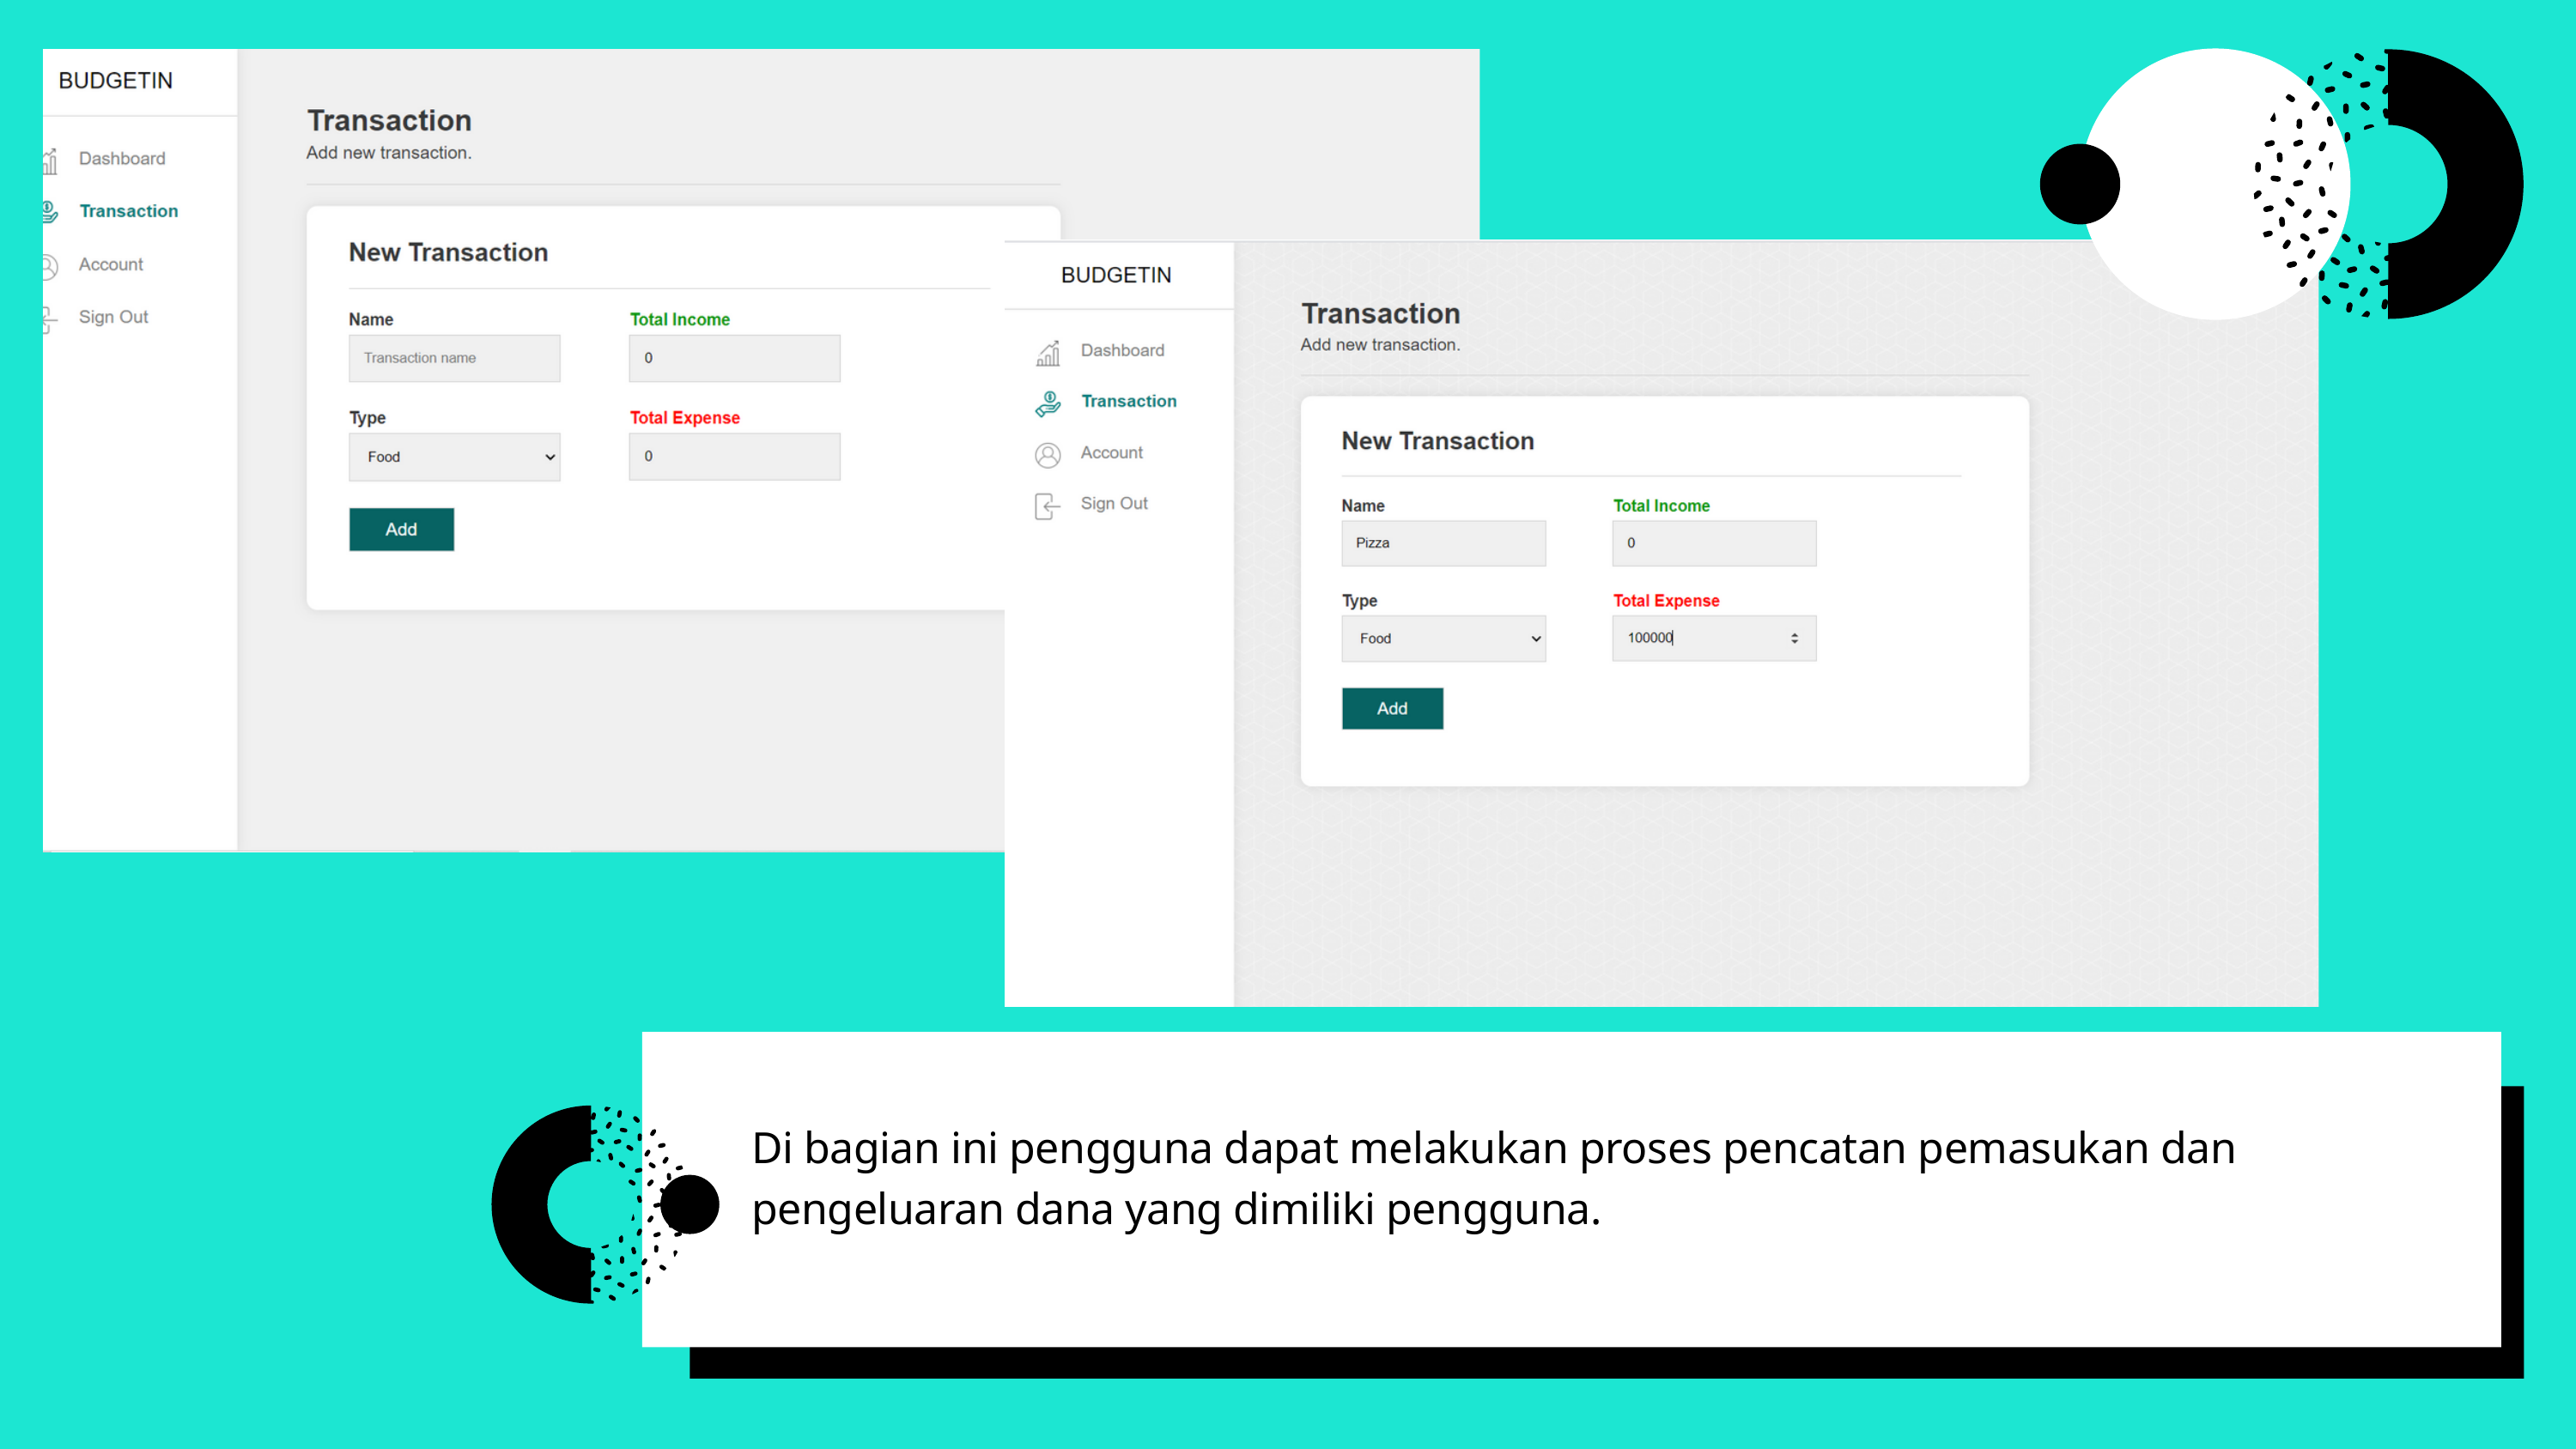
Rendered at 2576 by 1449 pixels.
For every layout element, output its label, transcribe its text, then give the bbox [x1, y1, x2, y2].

picture [42, 48, 2319, 1007]
text_box [690, 1086, 2524, 1379]
text_box [641, 1032, 2501, 1348]
picture [490, 1105, 690, 1304]
text_box Di bagian ini pengguna dapat melakukan proses pencatan pemasukan dan pengeluaran dana yang dimiliki pengguna. [751, 1111, 2392, 1234]
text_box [659, 1174, 720, 1234]
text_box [2039, 48, 2524, 320]
